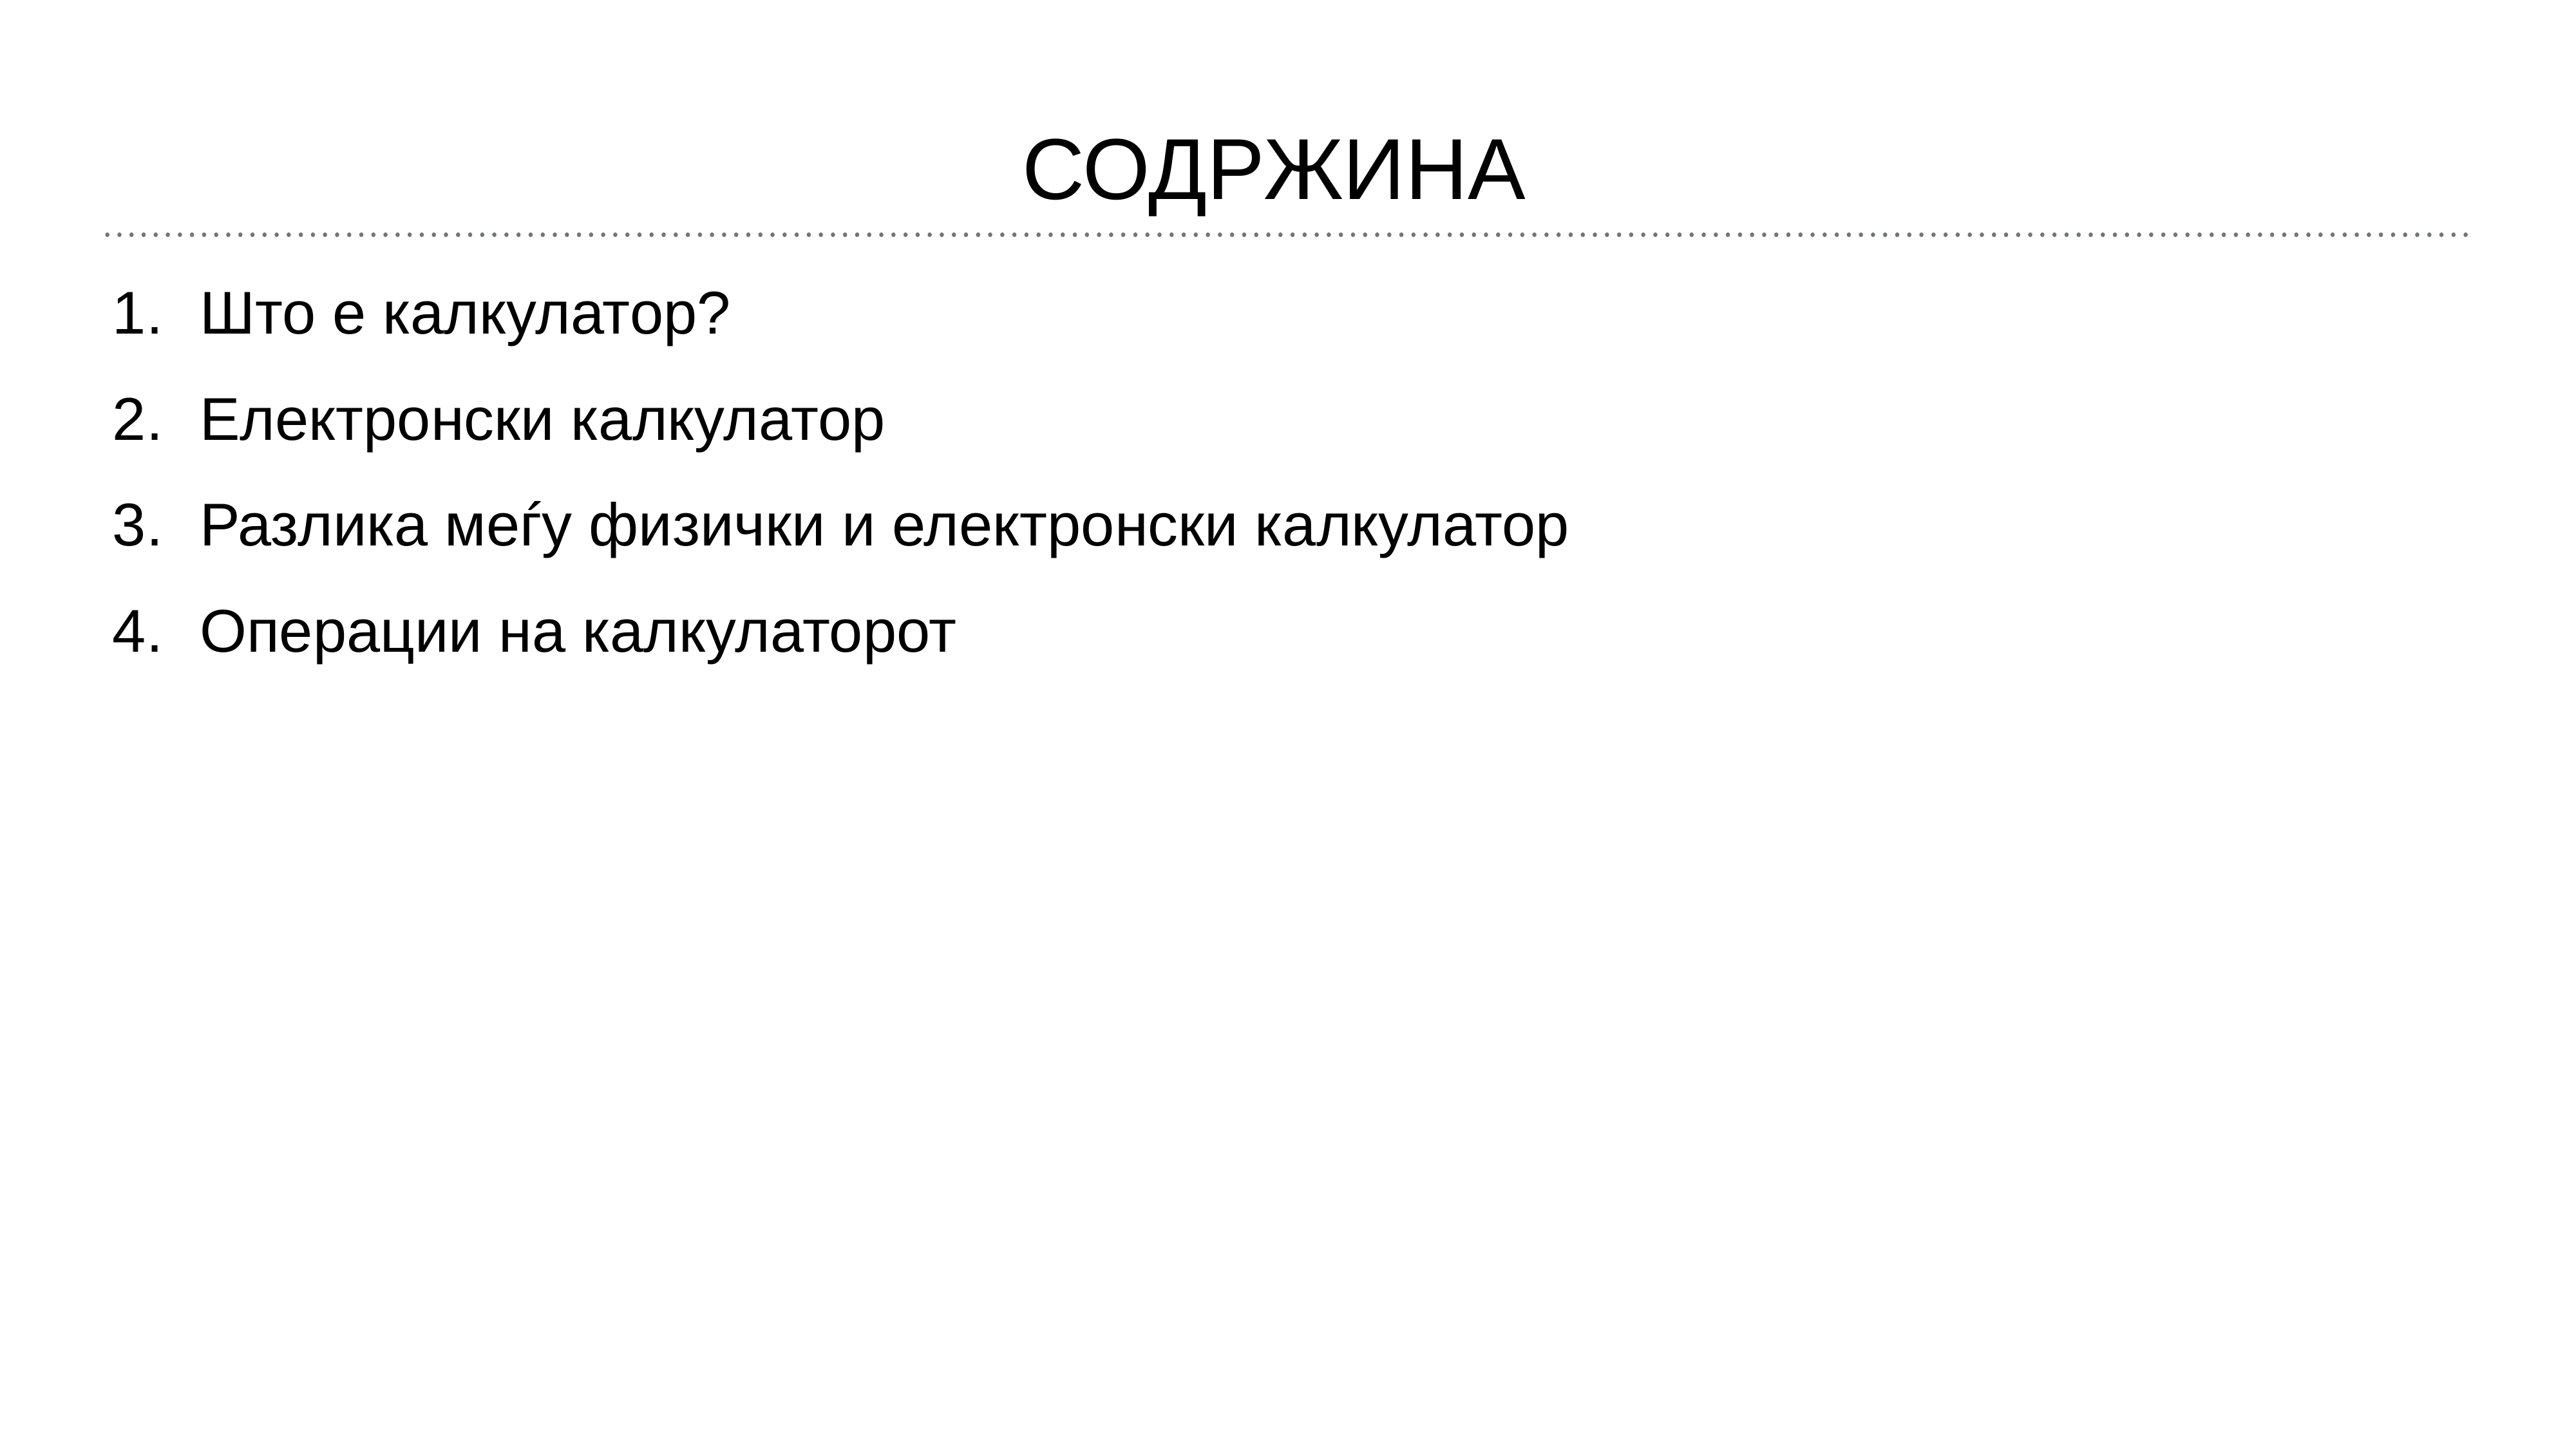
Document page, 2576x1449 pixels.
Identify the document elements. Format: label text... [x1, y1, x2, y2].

list Што е калкулатор? Електронски калкулатор Разлика меѓу физички и електронски калкулатор Операции на калкулаторот [107, 268, 2469, 1342]
title Содржина [1017, 107, 1559, 215]
